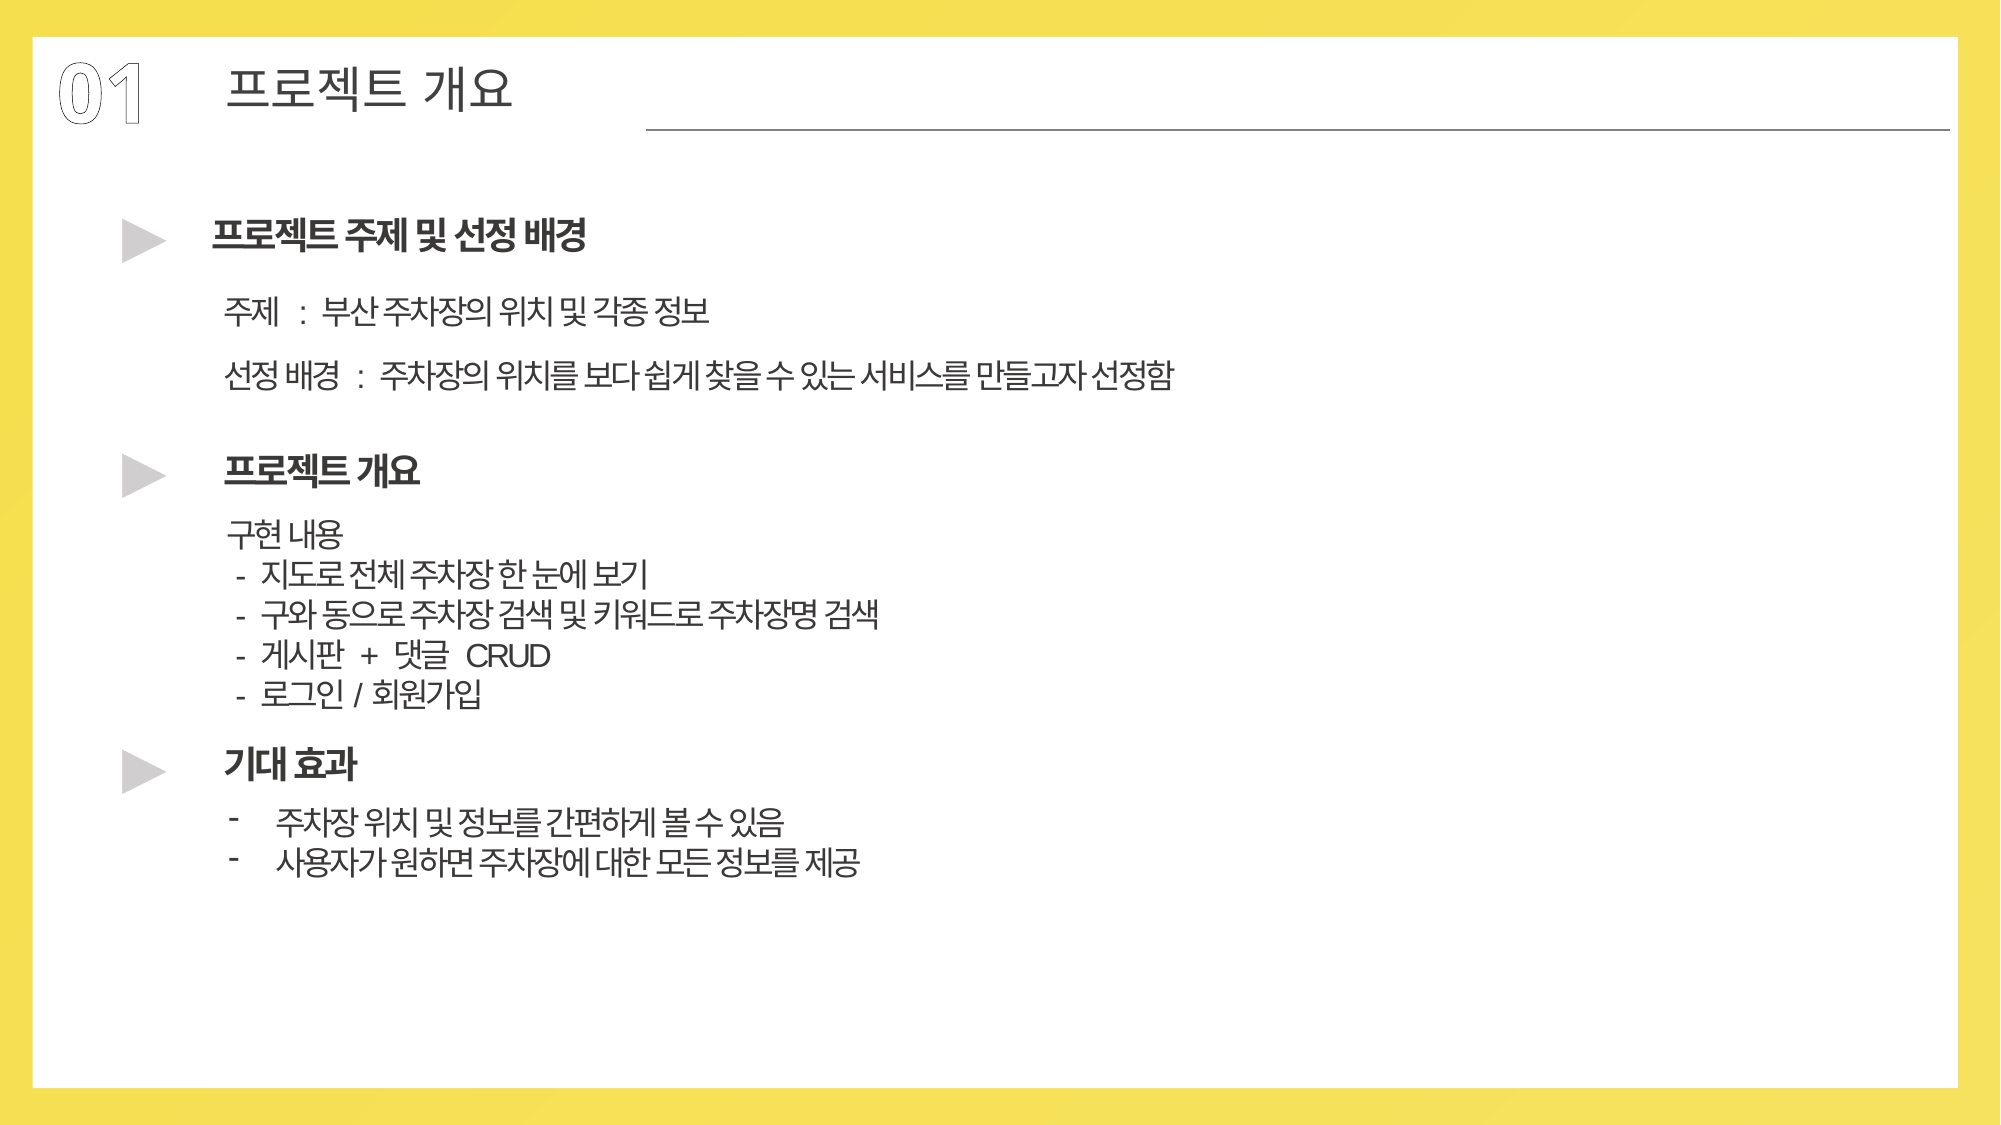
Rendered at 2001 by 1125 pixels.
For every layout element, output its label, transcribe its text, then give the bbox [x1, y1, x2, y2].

text_box 주차장 위치 및 정보를 간편하게 볼 수 있음 사용자가 원하면 주차장에 대한 모든 정보를 제공 [213, 794, 1041, 890]
text_box 구현 내용 - 지도로 전체 주차장 한 눈에 보기 - 구와 동으로 주차장 검색 및 키워드로 주차장명 검색 - 게시판 + 댓글 CRUD - 로그인/회원가입 [211, 507, 1039, 722]
text_box 프로젝트 개요 [208, 440, 1621, 501]
text_box ▶ [107, 722, 191, 807]
text_box [32, 36, 1959, 1089]
text_box 선정 배경 : 주차장의 위치를 보다 쉽게 찾을 수 있는 서비스를 만들고자 선정함 [208, 348, 1485, 403]
text_box ▶ [108, 190, 191, 276]
text_box ▶ [108, 425, 191, 511]
text_box 프로젝트 개요 [210, 51, 531, 127]
text_box 01 [41, 32, 233, 148]
text_box 기대 효과 [208, 733, 1621, 794]
text_box 주제 : 부산 주차장의 위치 및 각종 정보 [208, 284, 1036, 339]
text_box 프로젝트 주제 및 선정 배경 [196, 205, 1609, 265]
